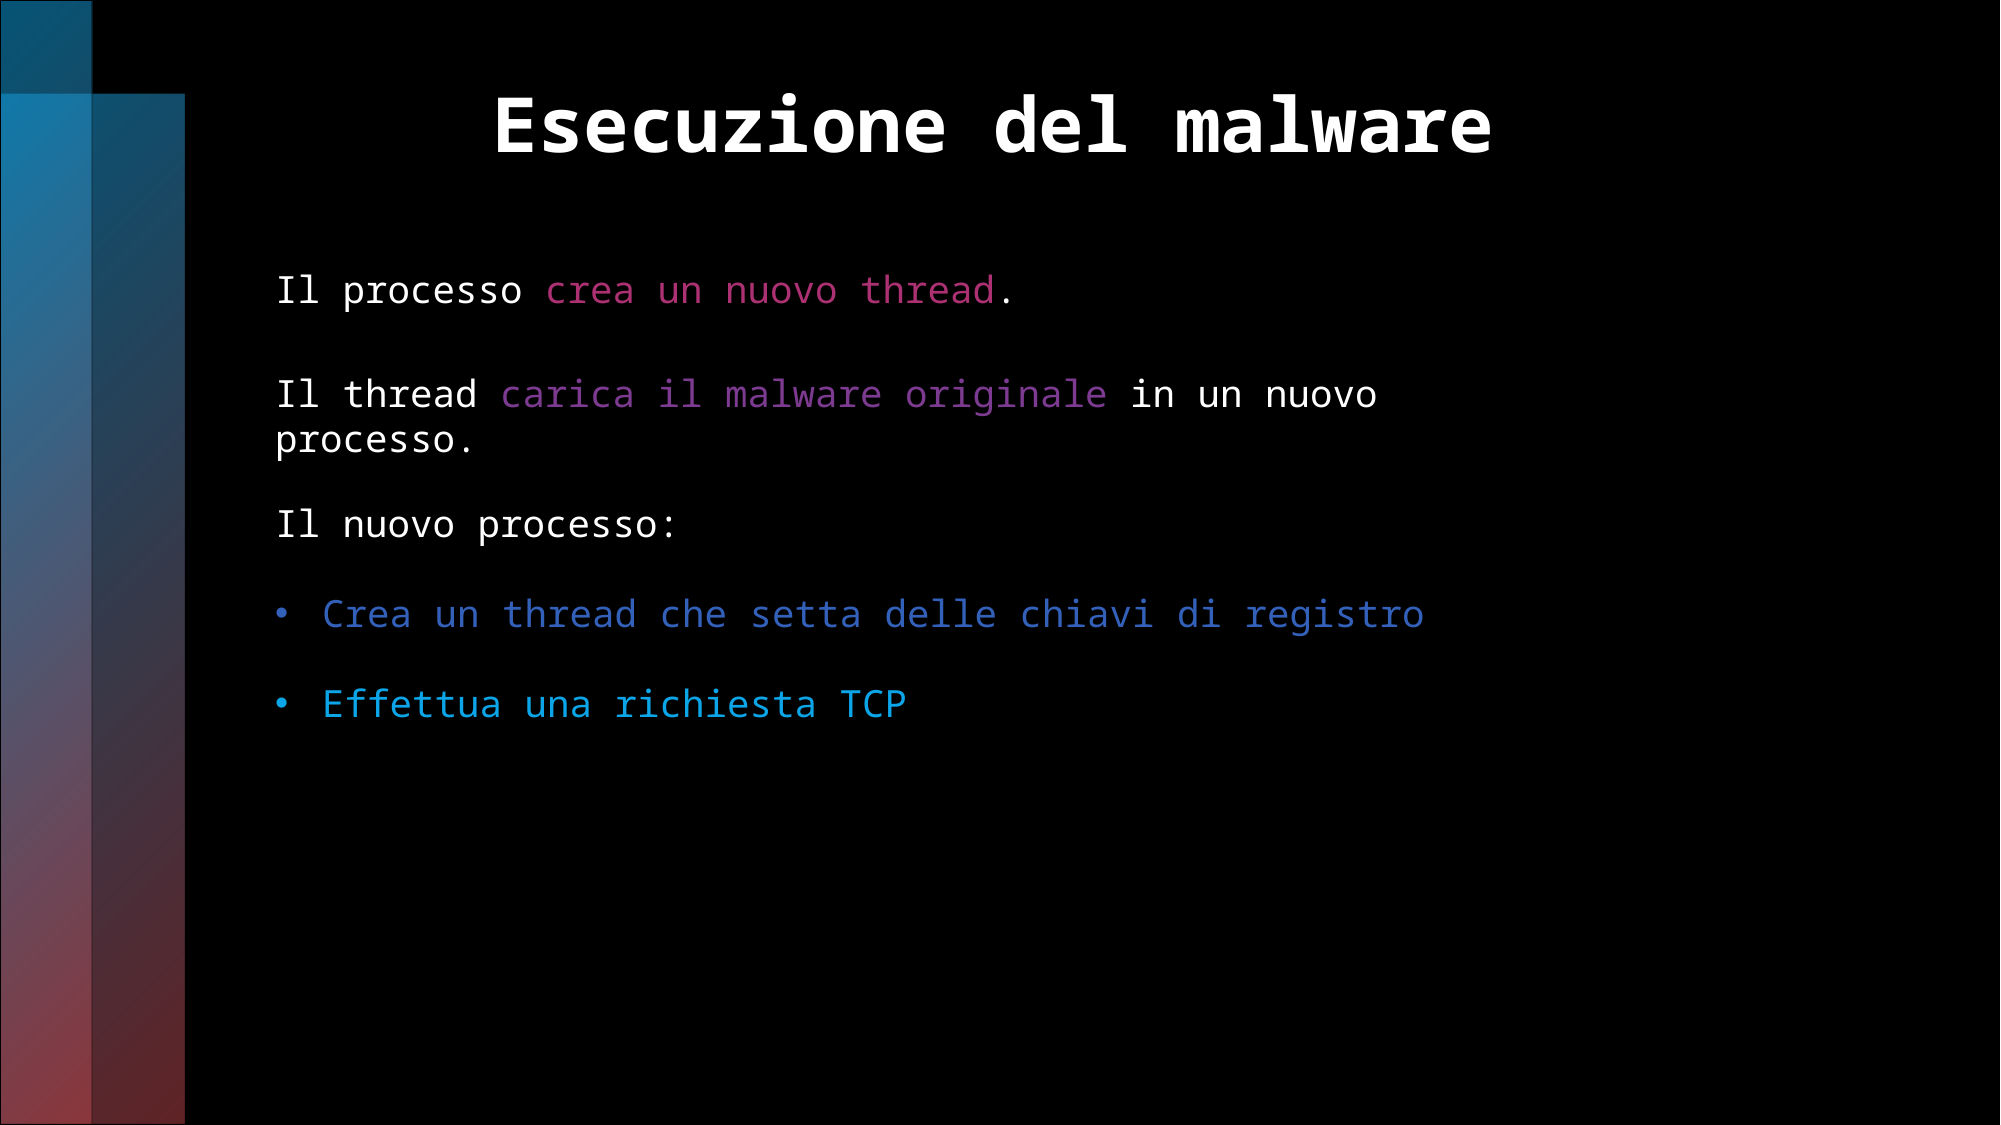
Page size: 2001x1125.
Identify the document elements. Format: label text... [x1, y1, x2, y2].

text_box Il nuovo processo: Crea un thread che setta delle chiavi di registro Effettua una richiesta TCP [260, 492, 1607, 733]
title Esecuzione del malware [477, 68, 1523, 193]
text_box Il thread carica il malware originale in un nuovo processo. [260, 362, 1563, 468]
text_box Il processo crea un nuovo thread. [260, 259, 1273, 319]
